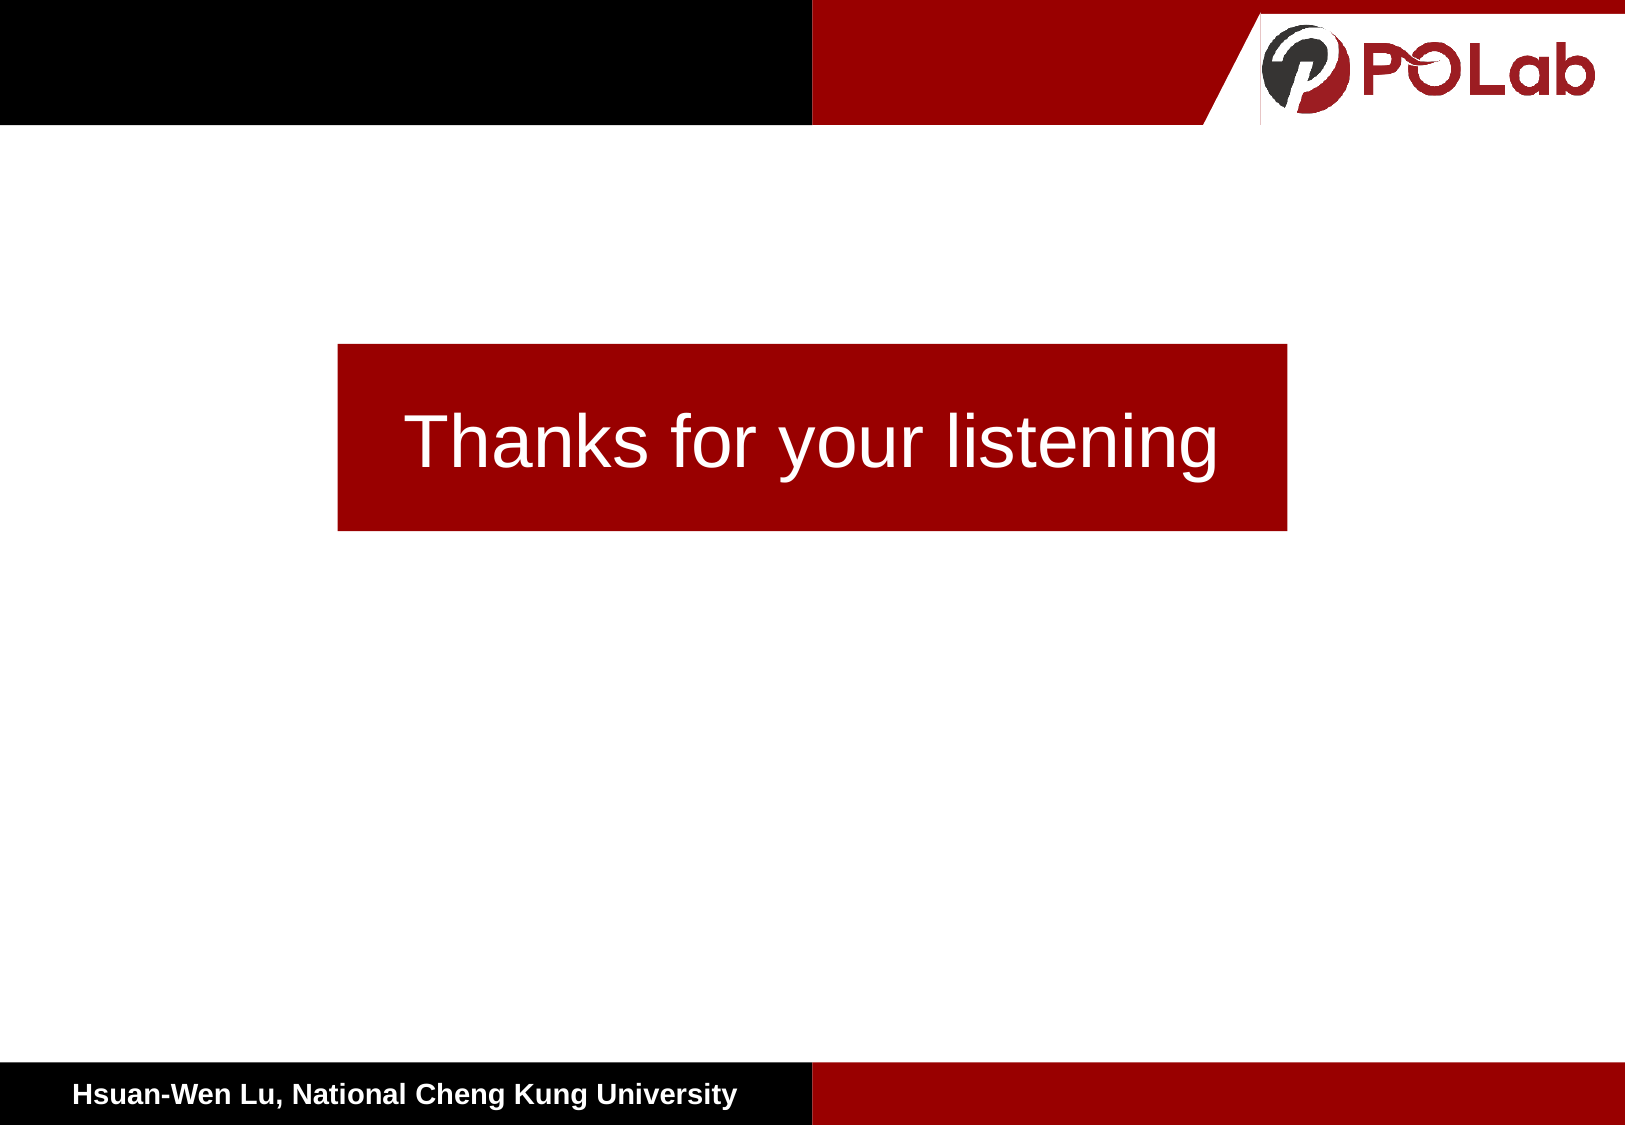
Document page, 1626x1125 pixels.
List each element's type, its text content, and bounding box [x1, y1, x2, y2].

picture [1239, 13, 1612, 125]
text_box Thanks for your listening [336, 343, 1288, 532]
